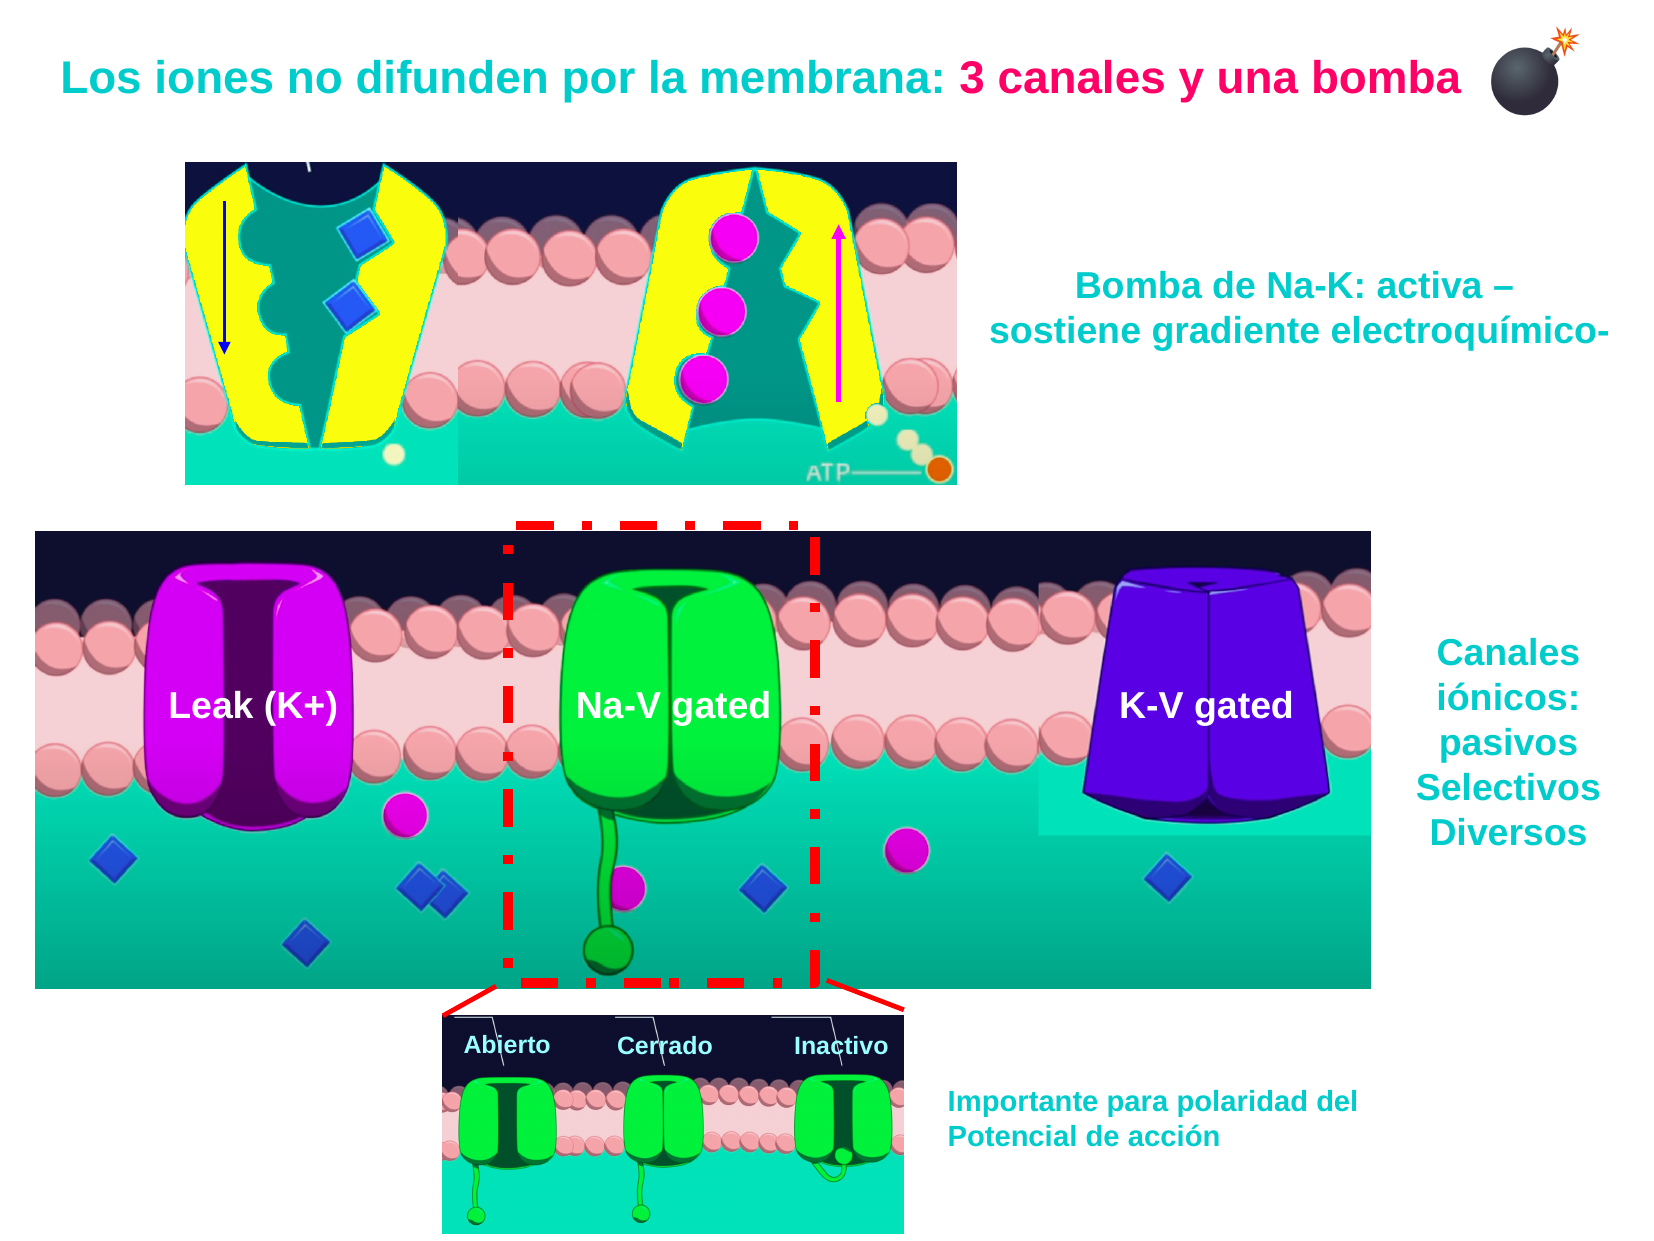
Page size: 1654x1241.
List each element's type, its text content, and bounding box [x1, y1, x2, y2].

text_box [442, 980, 1375, 1235]
text_box Los iones no difunden por la membrana: 3 canales y una bomba [45, 40, 1477, 107]
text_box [35, 525, 1636, 990]
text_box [184, 161, 1626, 485]
picture [1487, 23, 1583, 119]
